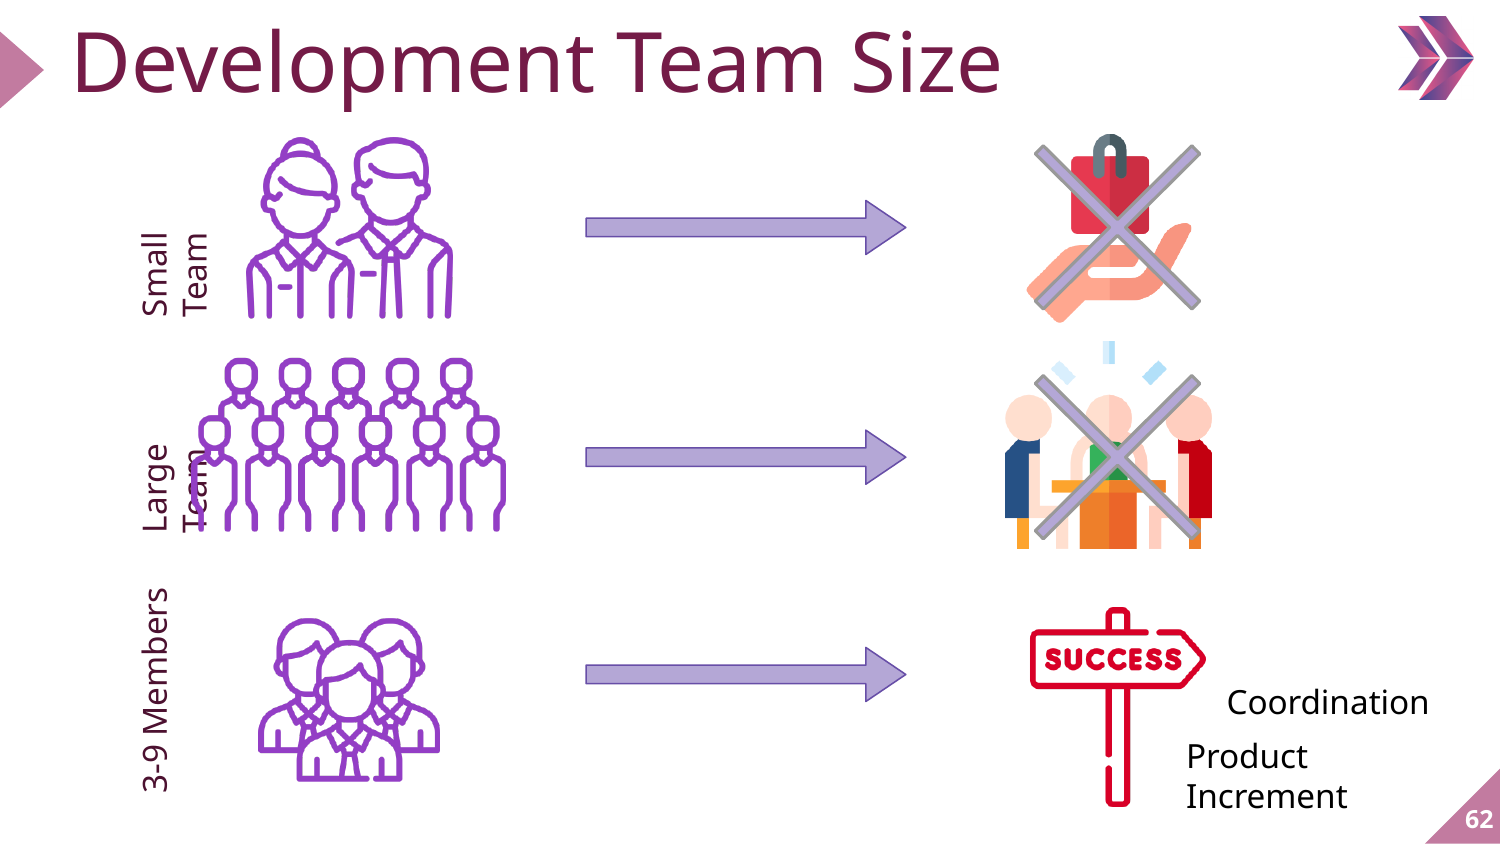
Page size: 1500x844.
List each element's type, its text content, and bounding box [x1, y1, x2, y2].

text_box [586, 200, 906, 255]
text_box [586, 647, 906, 702]
text_box 3-9 Members [118, 569, 173, 809]
picture [1017, 607, 1218, 808]
text_box [586, 430, 906, 485]
text_box Small Team [118, 125, 173, 333]
text_box Development Team Size [70, 28, 1451, 132]
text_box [190, 341, 506, 549]
text_box Coordination [1222, 666, 1451, 733]
text_box Product Increment [1222, 719, 1491, 774]
text_box Large Team [118, 341, 173, 549]
picture [1013, 134, 1203, 324]
picture [1004, 341, 1212, 549]
picture [258, 608, 441, 791]
slide_number 62 [1418, 760, 1494, 838]
picture [1398, 16, 1474, 100]
picture [245, 123, 453, 332]
